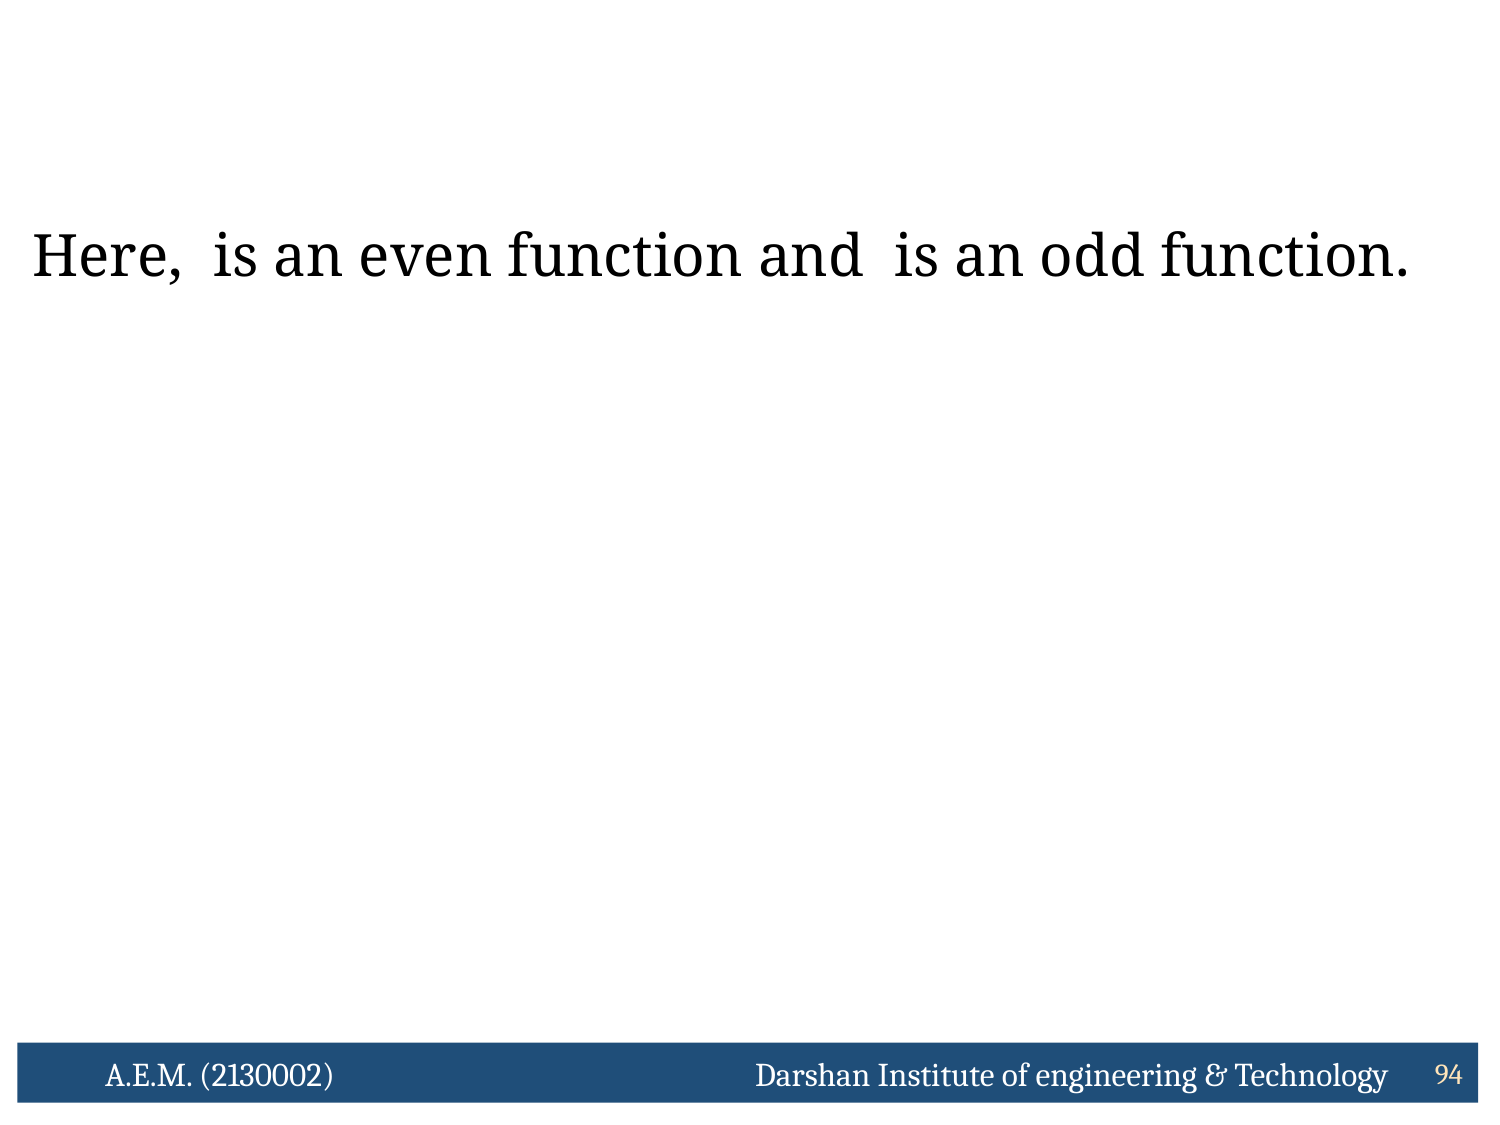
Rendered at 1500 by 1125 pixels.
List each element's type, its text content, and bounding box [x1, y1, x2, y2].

footer A.E.M. (2130002) Darshan Institute of engineering & Technology [17, 1042, 1393, 1103]
slide_number 94 [1393, 1042, 1479, 1103]
